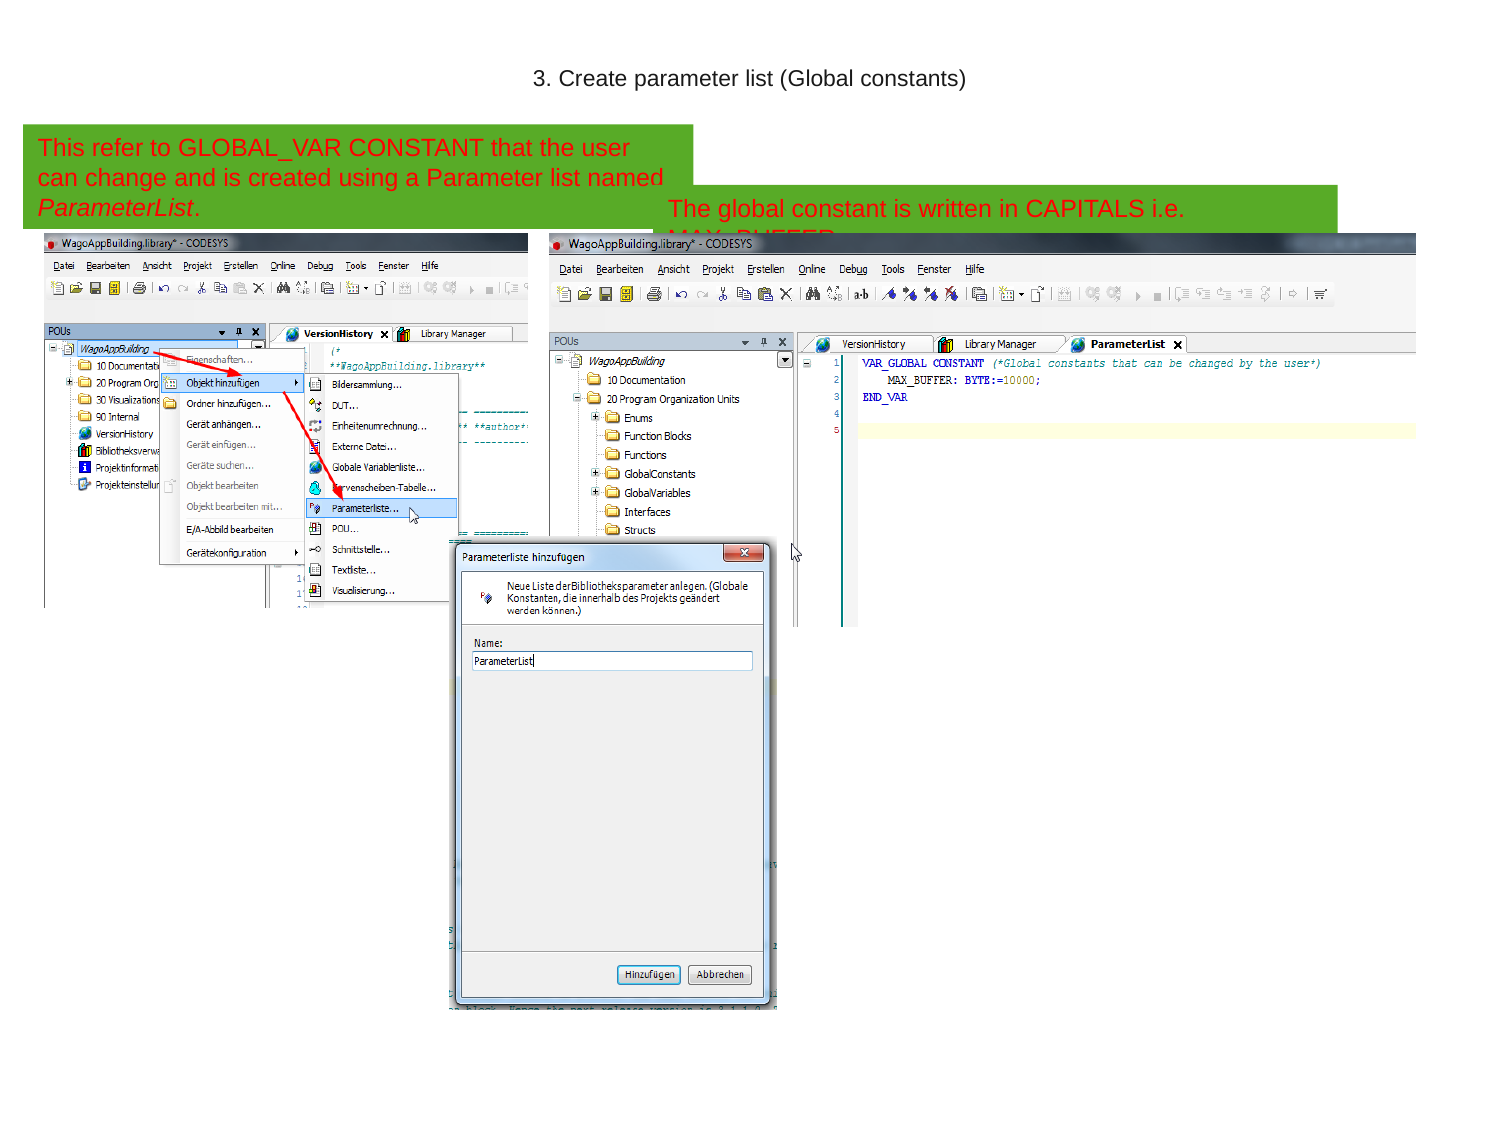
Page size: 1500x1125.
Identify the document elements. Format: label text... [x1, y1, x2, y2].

text_box The global constant is written in CAPITALS i.e. MAX_BUFFER. [653, 184, 1338, 232]
title 3. Create parameter list (Global constants) [75, 55, 1425, 130]
text_box This refer to GLOBAL_VAR CONSTANT that the user can change and is created using a Parameter list named ParameterList. [23, 124, 694, 229]
picture [44, 233, 1416, 1010]
